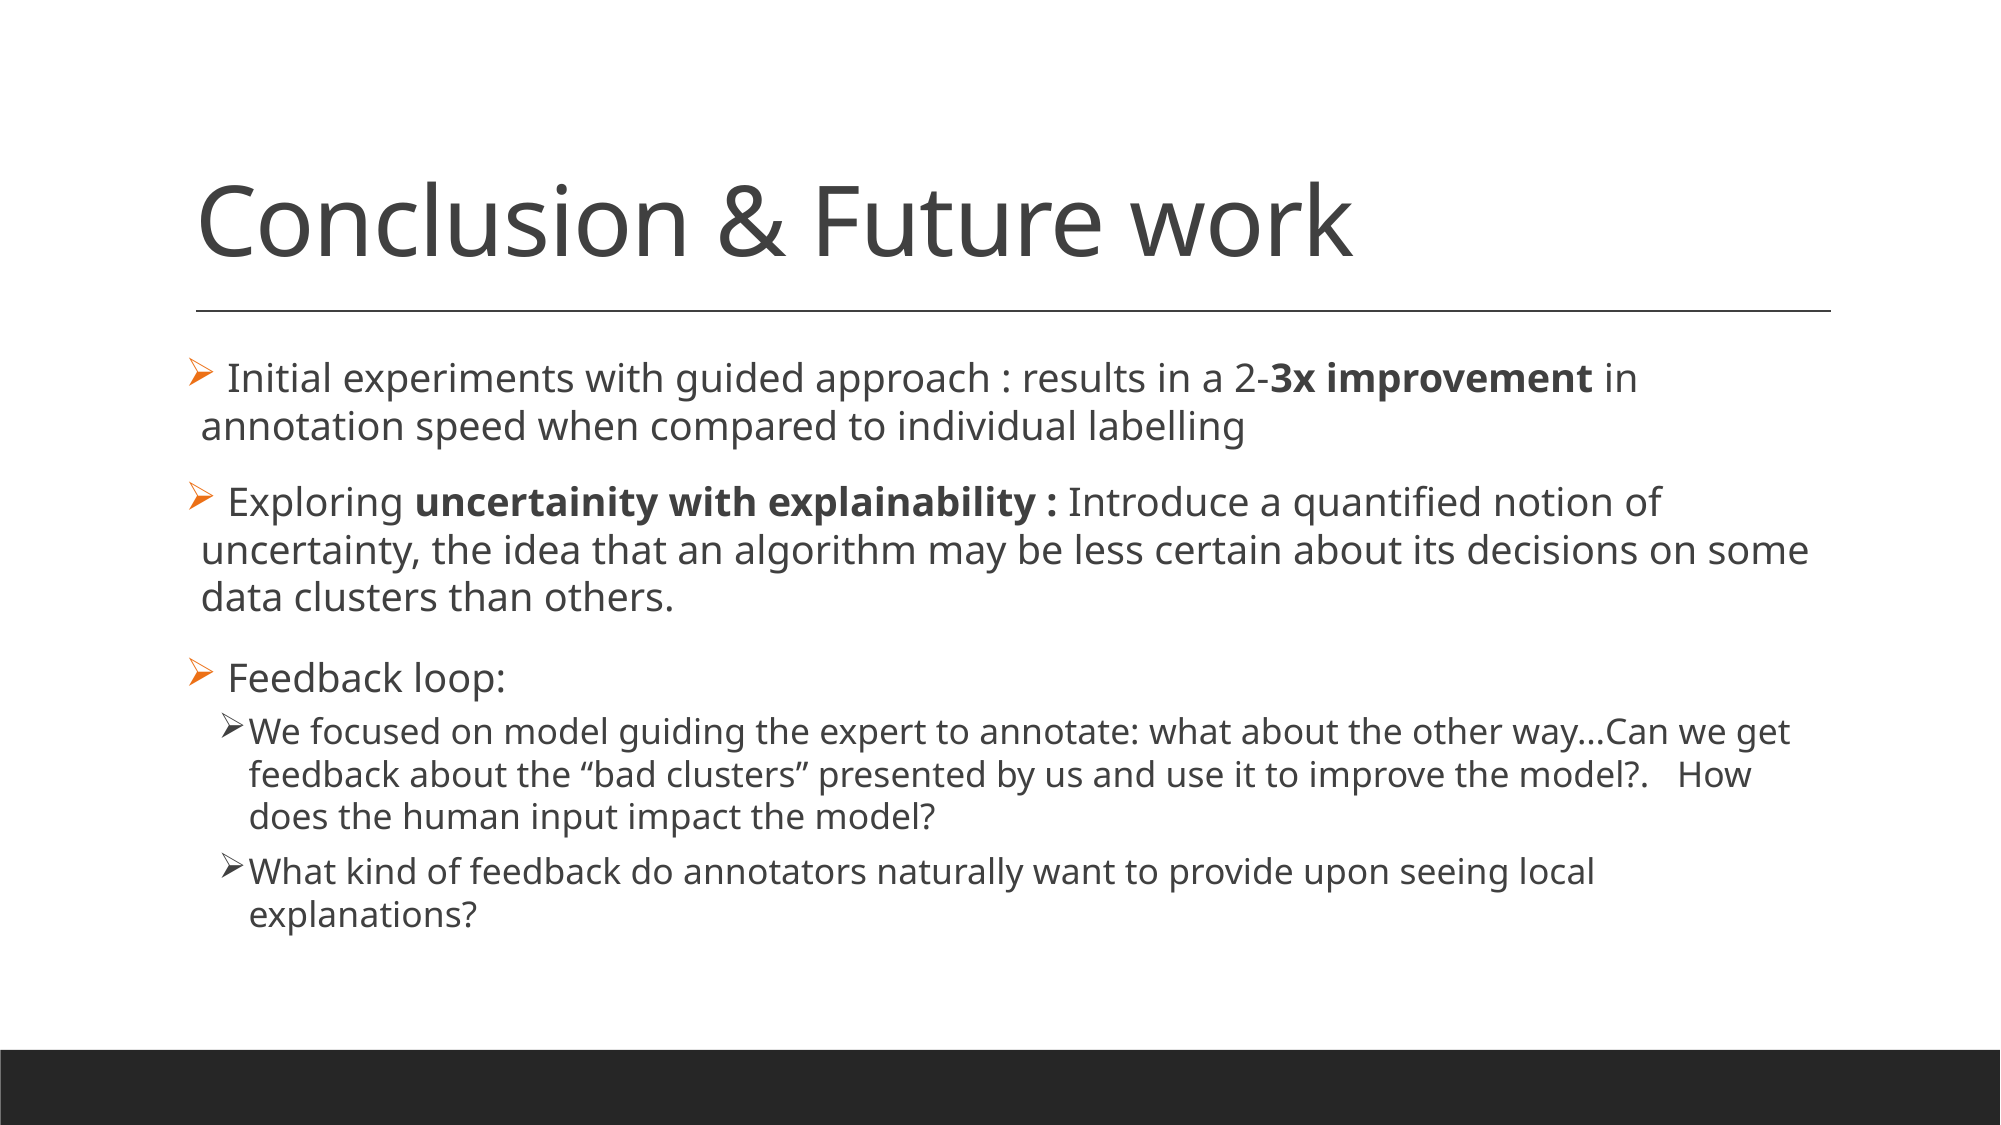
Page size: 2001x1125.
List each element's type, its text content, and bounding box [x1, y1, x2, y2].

title Conclusion & Future work [180, 47, 1830, 285]
list Initial experiments with guided approach : results in a 2-3x improvement in annotation speed when compared to individual labelling Exploring uncertainity with explainability : Introduce a quantified notion of uncertainty, the idea that an algorithm may be less certain about its decisions on some data clusters than others. Feedback loop: We focused on model guiding the expert to annotate: what about the other way…Can we get feedback about the “bad clusters” presented by us and use it to improve the model?. How does the human input impact the model? What kind of feedback do annotators naturally want to provide upon seeing local explanations? [185, 345, 1830, 963]
